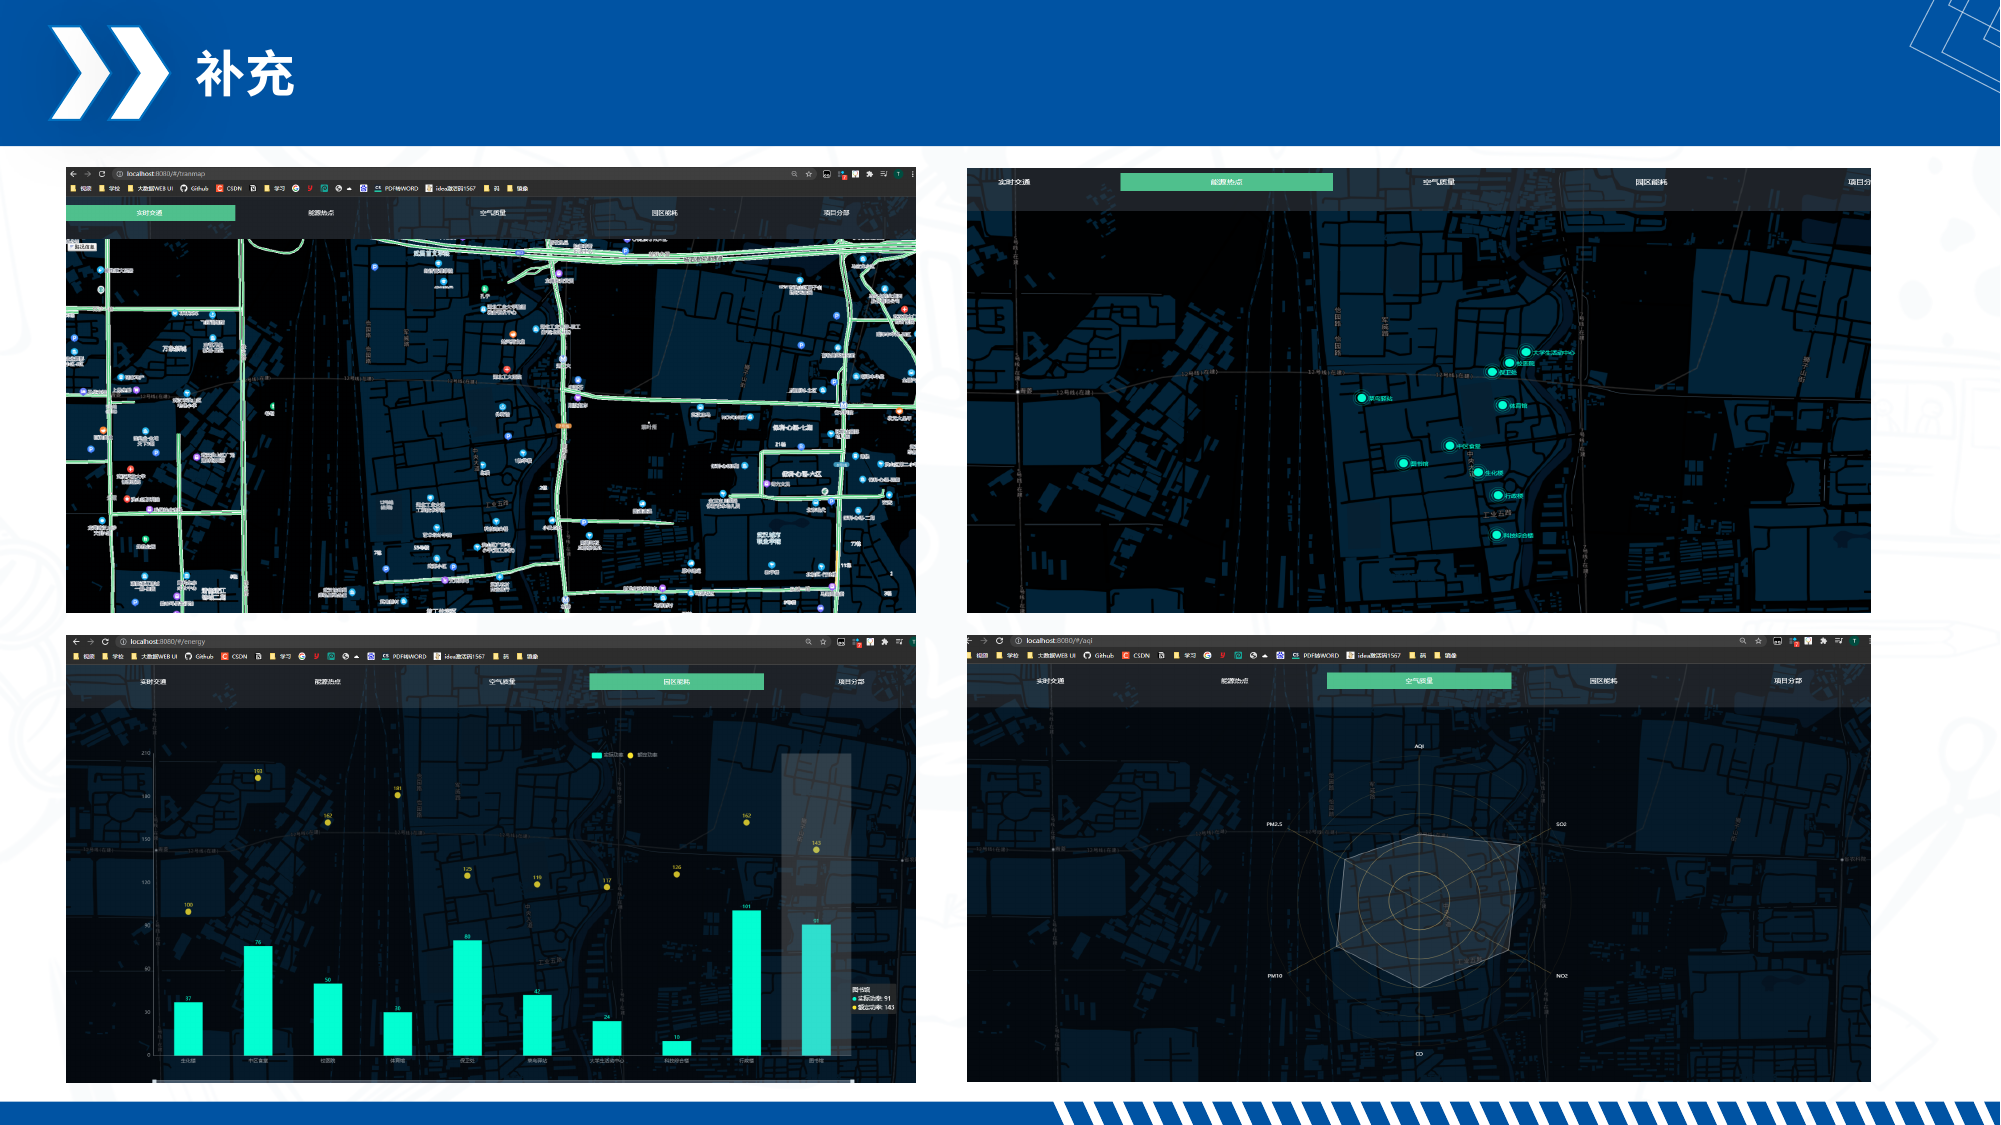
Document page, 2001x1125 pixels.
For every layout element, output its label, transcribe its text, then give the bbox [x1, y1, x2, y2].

text_box [1715, 1100, 1748, 1125]
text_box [1937, 0, 2000, 95]
text_box [1596, 1100, 1630, 1125]
text_box [47, 25, 98, 121]
text_box [1863, 1100, 1897, 1125]
text_box [1210, 1100, 1244, 1125]
text_box [1180, 1100, 1214, 1125]
text_box [1240, 1100, 1273, 1125]
text_box [1418, 1100, 1451, 1125]
text_box 补充 [180, 35, 346, 110]
text_box [1448, 1100, 1481, 1125]
text_box [1091, 1100, 1125, 1125]
text_box [1121, 1100, 1155, 1125]
text_box [1270, 1100, 1303, 1125]
text_box [1388, 1100, 1422, 1125]
text_box [1893, 1100, 1926, 1125]
text_box [1507, 1100, 1540, 1125]
text_box [0, 1100, 1065, 1125]
text_box [1745, 1100, 1778, 1125]
text_box [1566, 1100, 1600, 1125]
text_box [0, 0, 2000, 147]
picture [0, 0, 2001, 1125]
text_box [1655, 1100, 1689, 1125]
text_box [1982, 1100, 2000, 1125]
text_box [1804, 1100, 1837, 1125]
text_box [1685, 1100, 1719, 1125]
text_box [1151, 1100, 1184, 1125]
text_box [1834, 1100, 1867, 1125]
text_box [1774, 1100, 1808, 1125]
text_box [1537, 1100, 1570, 1125]
text_box [1952, 1100, 1986, 1125]
text_box [106, 25, 172, 121]
text_box [1329, 1100, 1362, 1125]
text_box [1062, 1100, 1095, 1125]
text_box [1923, 1100, 1956, 1125]
text_box [1359, 1100, 1392, 1125]
text_box [1299, 1100, 1333, 1125]
text_box [1626, 1100, 1659, 1125]
text_box [1477, 1100, 1511, 1125]
